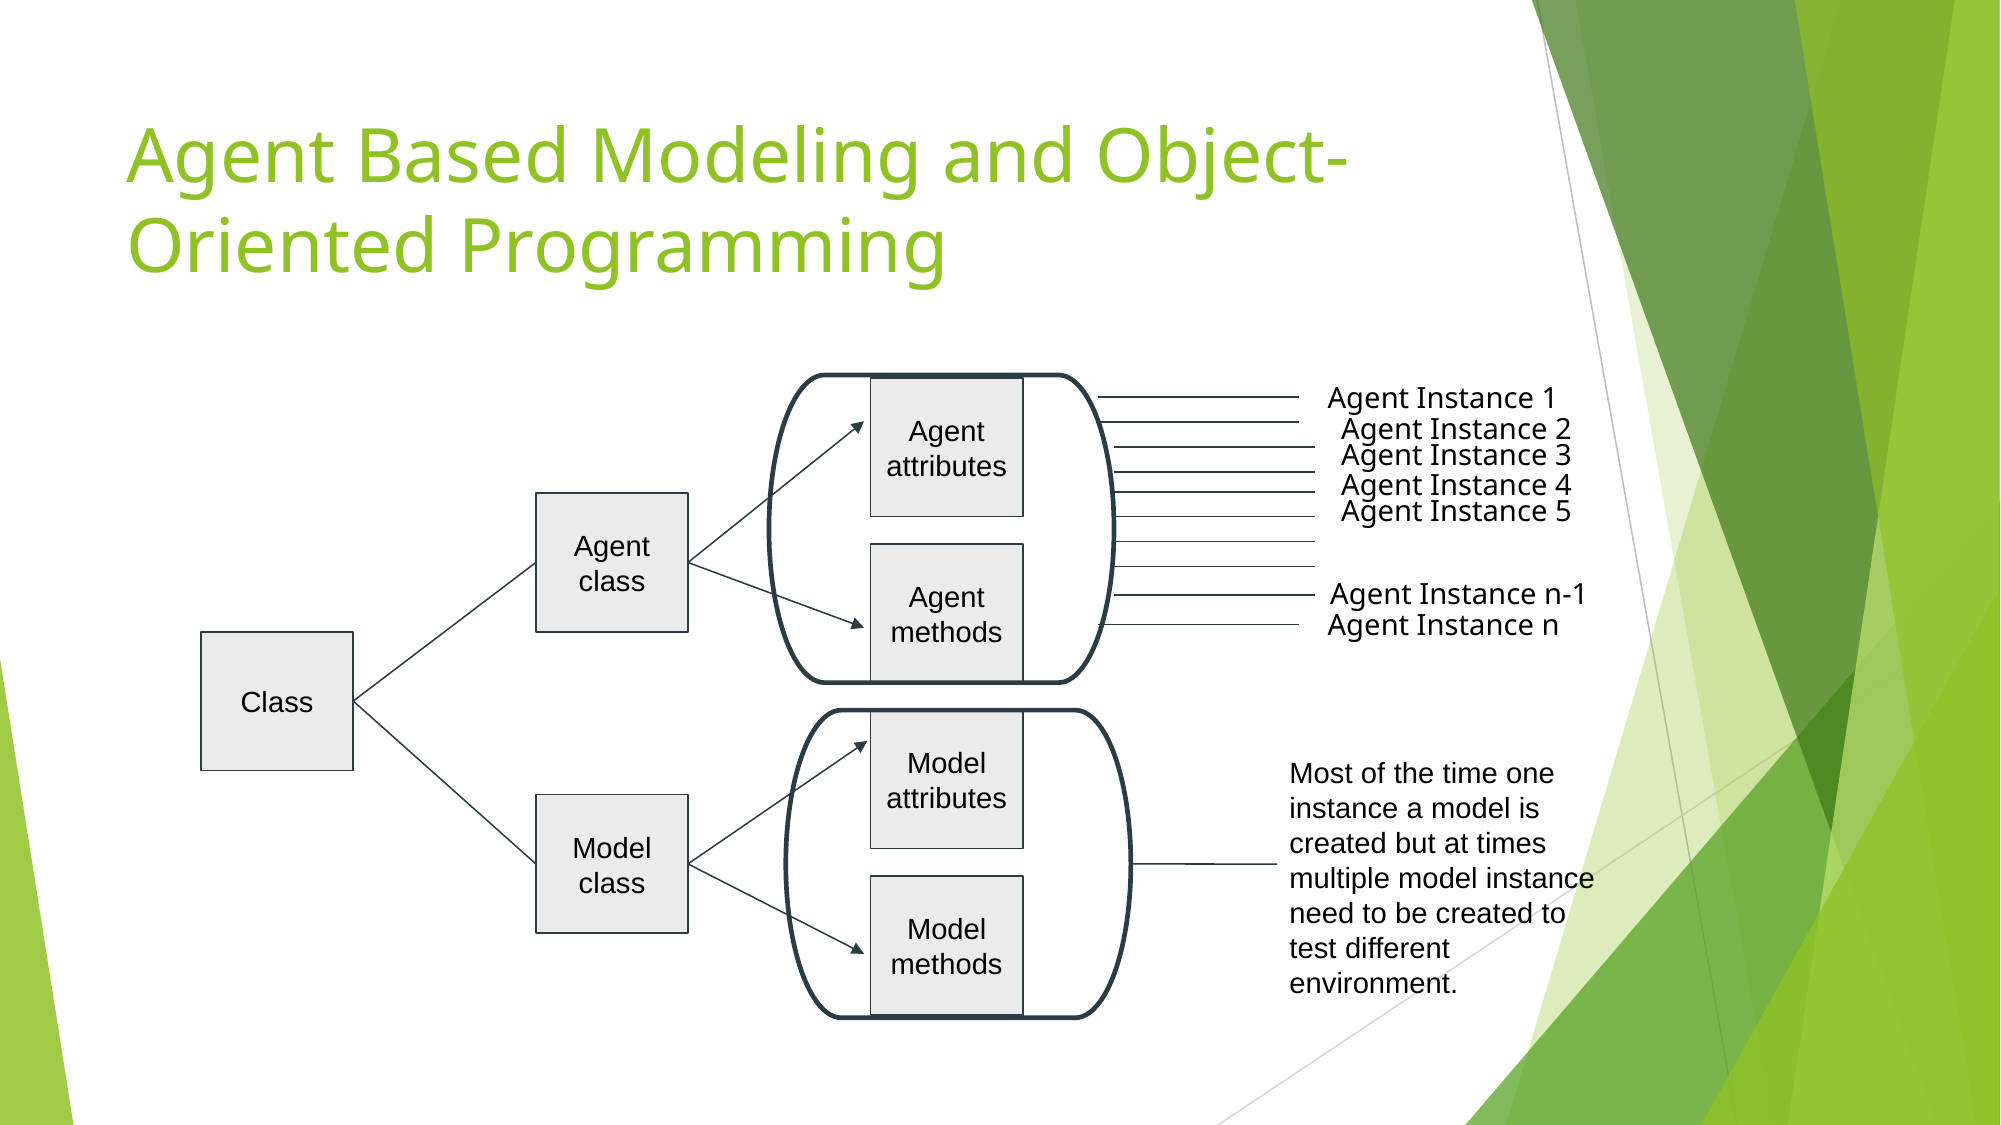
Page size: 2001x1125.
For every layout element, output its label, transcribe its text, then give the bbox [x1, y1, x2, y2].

text_box Agent Instance 2 [1326, 395, 1596, 421]
text_box Agent Instance n [1312, 602, 1582, 657]
title Agent Based Modeling and Object-Oriented Programming [111, 99, 1522, 317]
text_box Agent Instance 1 [1312, 364, 1582, 429]
text_box Agent Instance 3 [1326, 421, 1596, 451]
text_box Most of the time one instance a model is created but at times multiple model instance need to be created to test different environment. [1274, 739, 1620, 1050]
text_box Agent Instance 5 [1326, 477, 1596, 543]
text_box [353, 700, 537, 865]
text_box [687, 562, 865, 628]
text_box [353, 562, 537, 700]
text_box Class [201, 631, 347, 771]
text_box Agent class [535, 493, 683, 632]
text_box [687, 420, 865, 561]
text_box [784, 375, 1115, 683]
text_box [687, 740, 868, 865]
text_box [687, 863, 865, 955]
text_box Agent Instance 4 [1326, 451, 1596, 477]
text_box [798, 710, 1131, 1018]
text_box Agent Instance n-1 [1315, 560, 1647, 626]
text_box Model class [535, 794, 682, 934]
